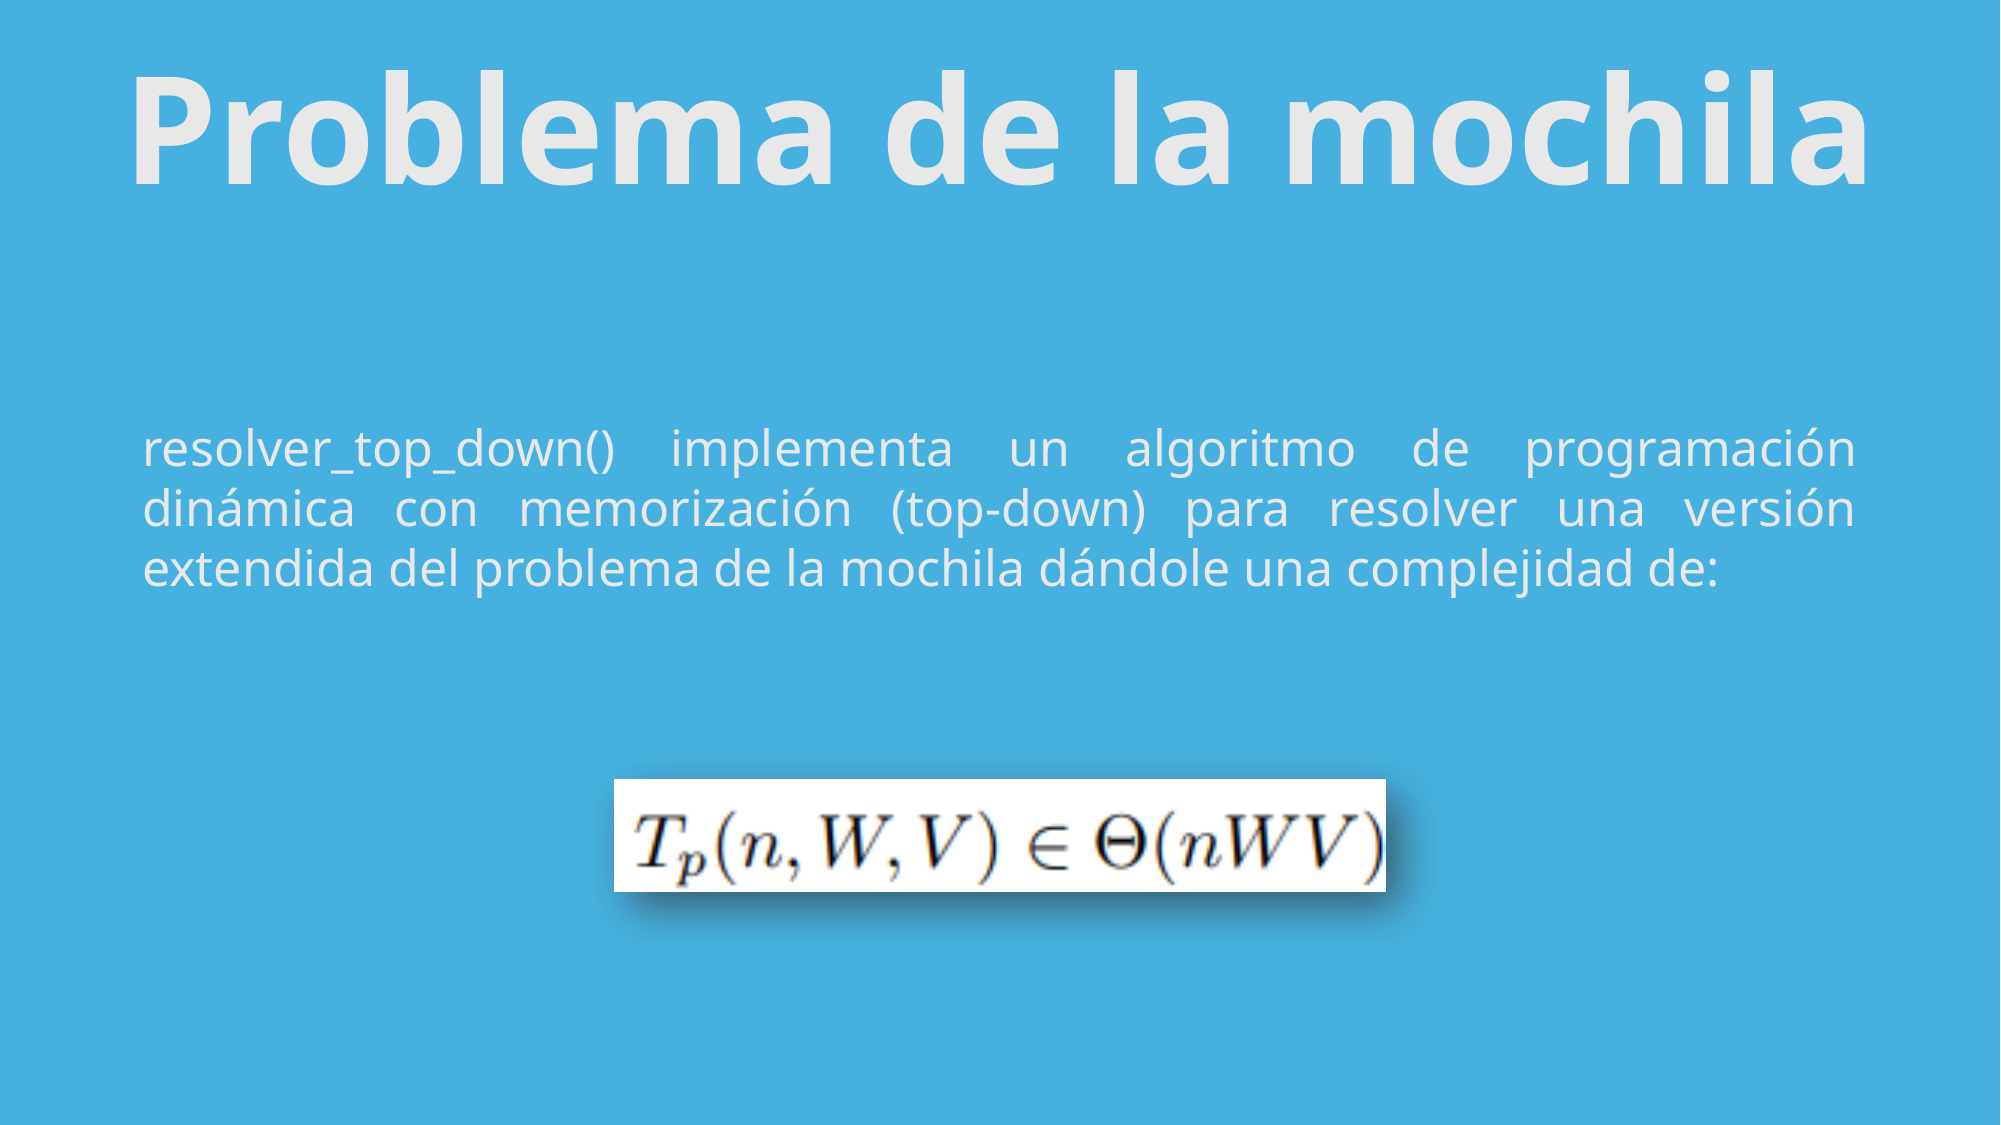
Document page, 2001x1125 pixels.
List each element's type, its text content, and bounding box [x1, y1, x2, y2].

text_box resolver_top_down() implementa un algoritmo de programación dinámica con memorización (top-down) para resolver una versión extendida del problema de la mochila dándole una complejidad de: [126, 351, 1874, 661]
text_box Problema de la mochila [0, 0, 2000, 268]
picture [614, 779, 1386, 892]
text_box [0, 747, 2000, 1125]
text_box [0, 268, 2000, 747]
